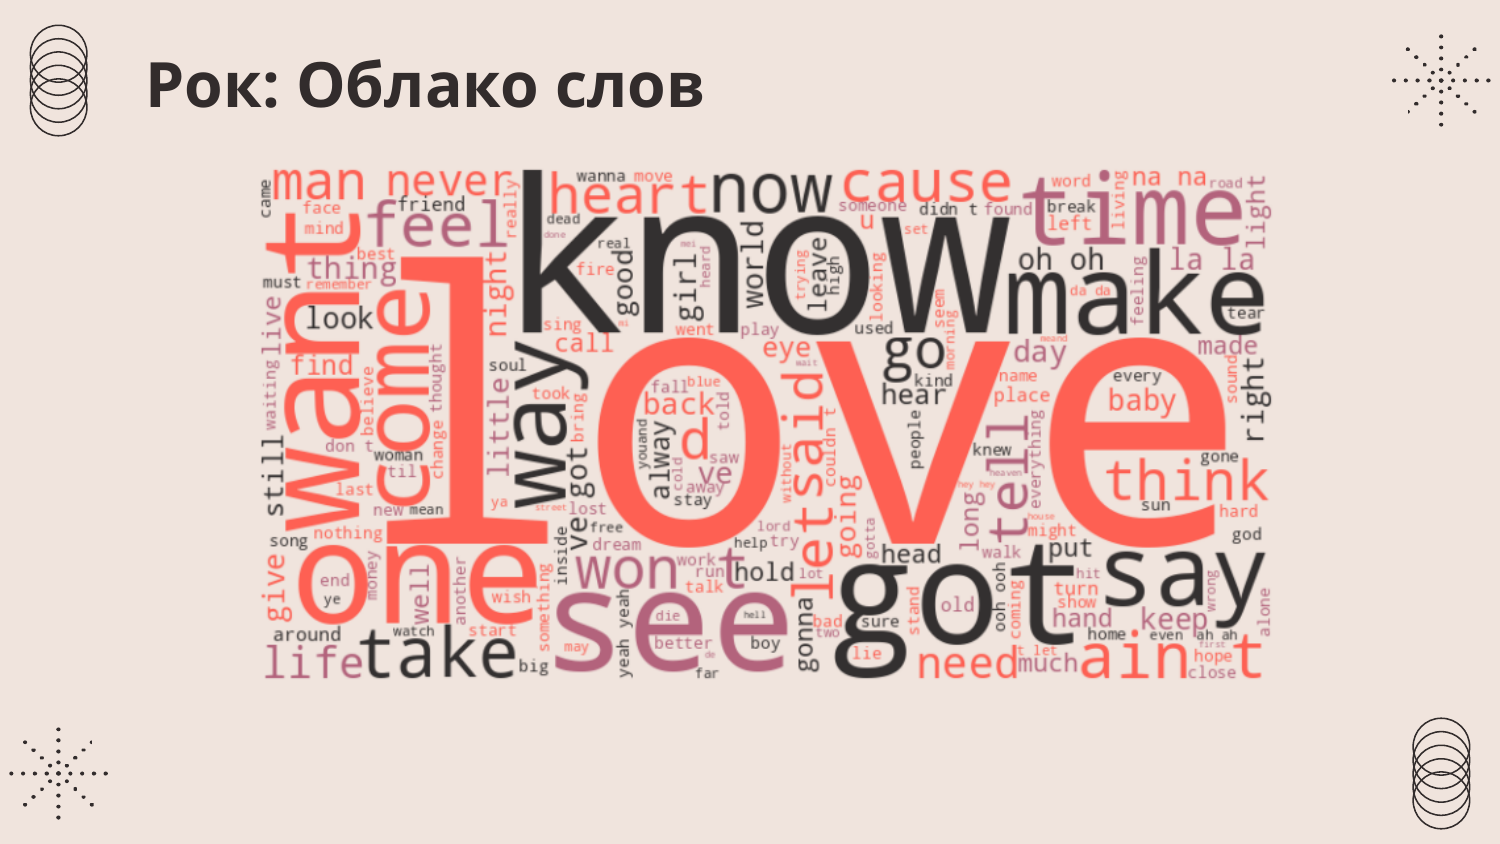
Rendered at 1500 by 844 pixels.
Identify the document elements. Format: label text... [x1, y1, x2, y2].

title Рок: Облако слов [130, 35, 1395, 88]
picture [92, 89, 1408, 755]
